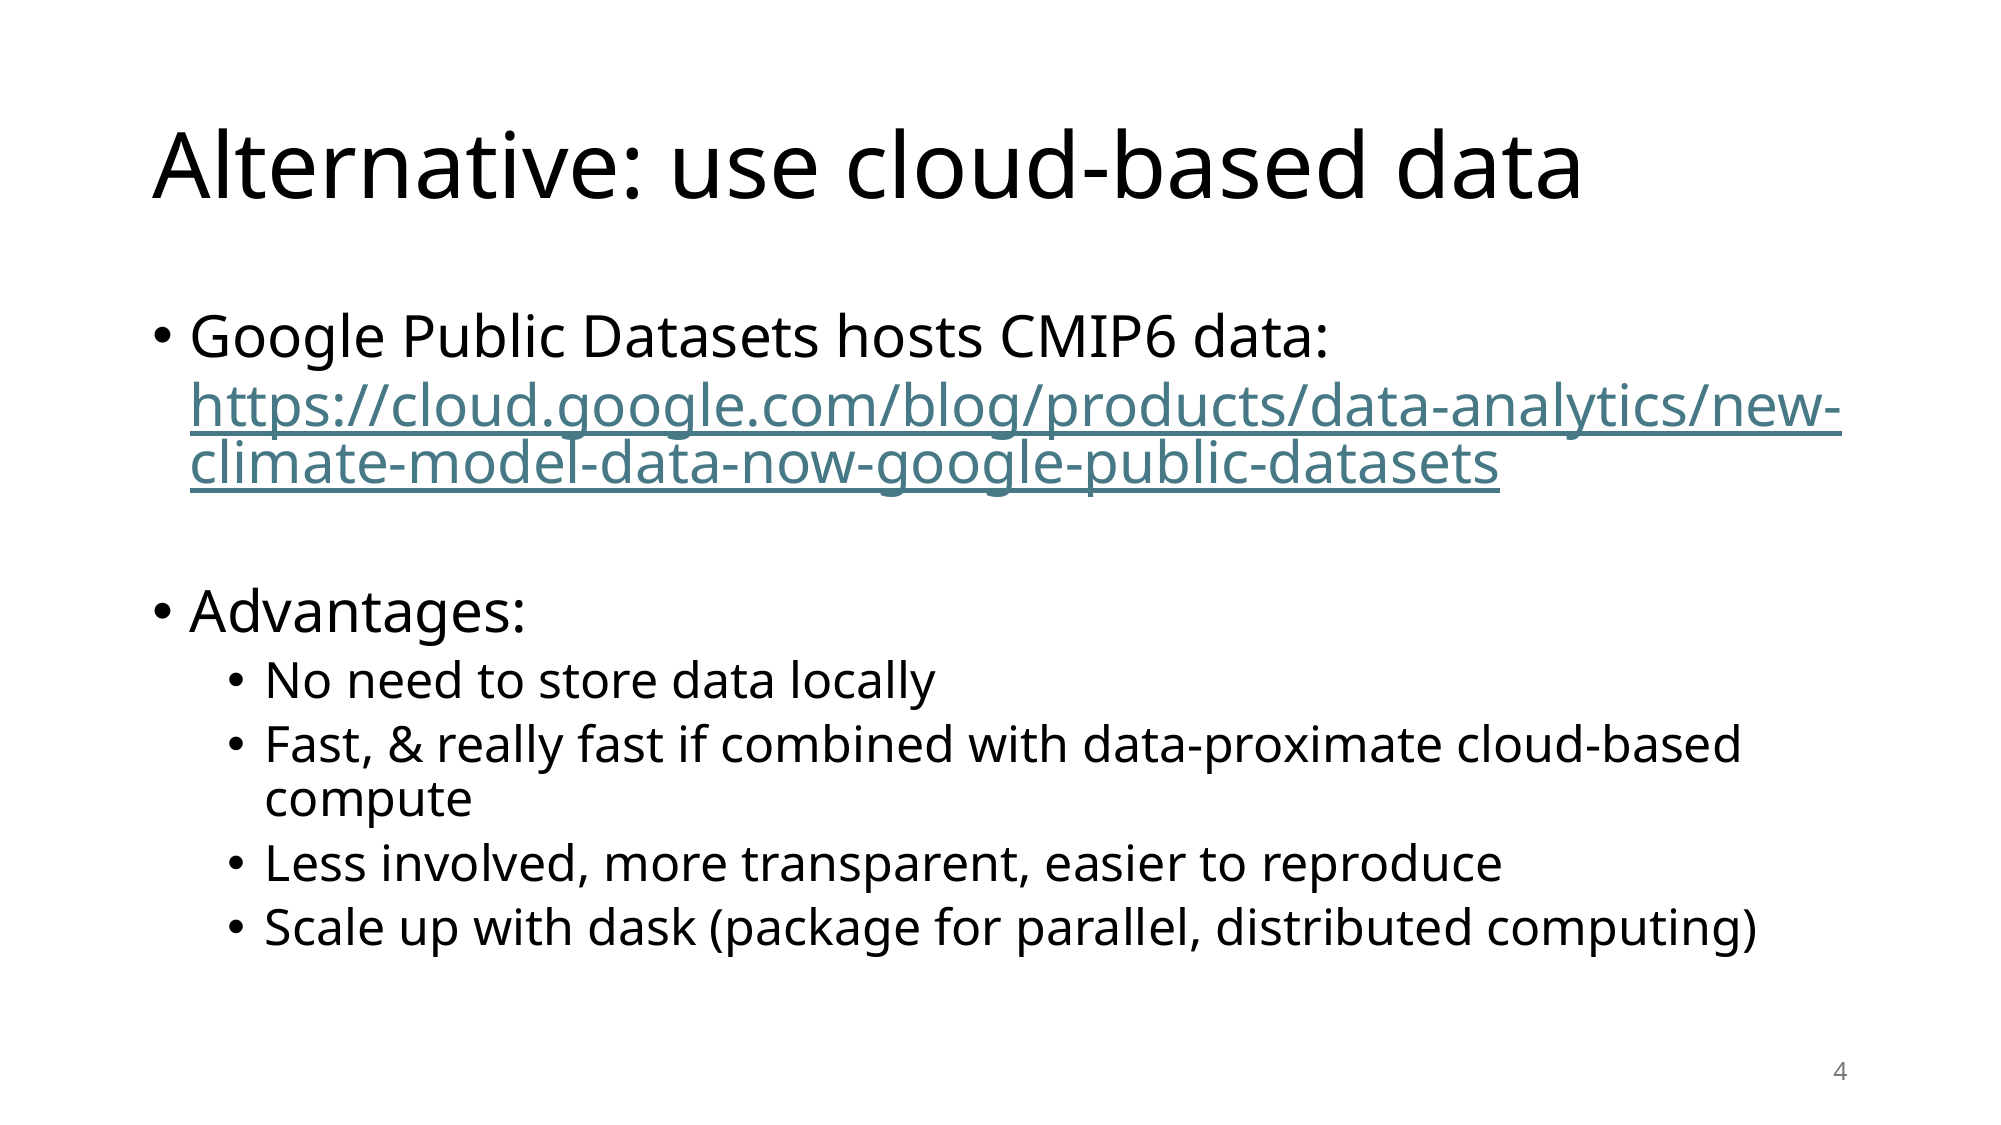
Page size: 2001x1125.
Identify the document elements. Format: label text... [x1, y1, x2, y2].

slide_number 4 [1412, 1042, 1863, 1103]
list Google Public Datasets hosts CMIP6 data: https://cloud.google.com/blog/products/data-analytics/new-climate-model-data-now-google-public-datasets Advantages: No need to store data locally Fast, & really fast if combined with data-proximate cloud-based compute Less involved, more transparent, easier to reproduce Scale up with dask (package for parallel, distributed computing) [137, 299, 1863, 1014]
title Alternative: use cloud-based data [137, 59, 1863, 278]
